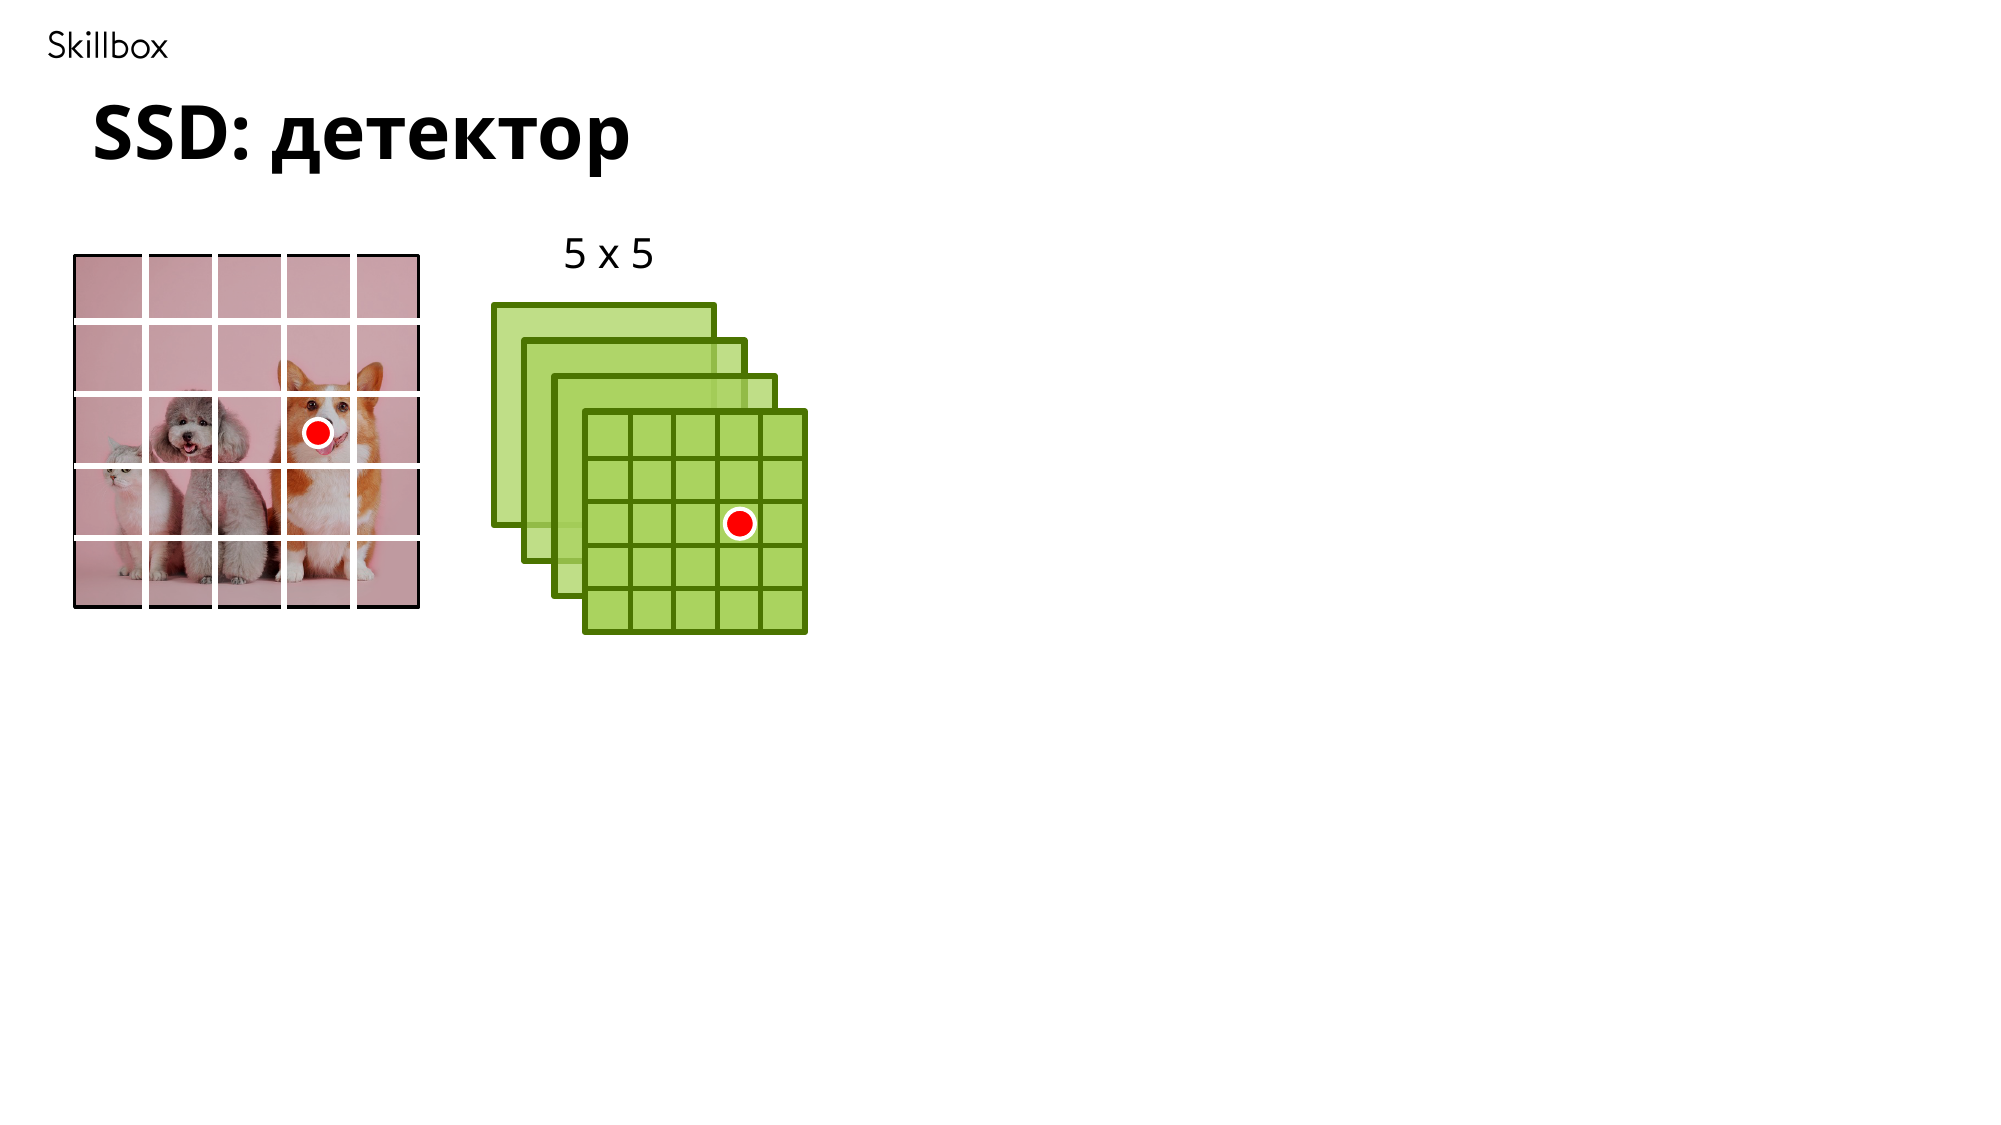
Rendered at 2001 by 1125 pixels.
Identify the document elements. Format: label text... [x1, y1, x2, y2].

text_box 5 x 5 [488, 219, 730, 285]
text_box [493, 304, 806, 633]
text_box SSD: детектор [77, 81, 1982, 190]
picture [48, 30, 168, 59]
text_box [73, 249, 421, 610]
